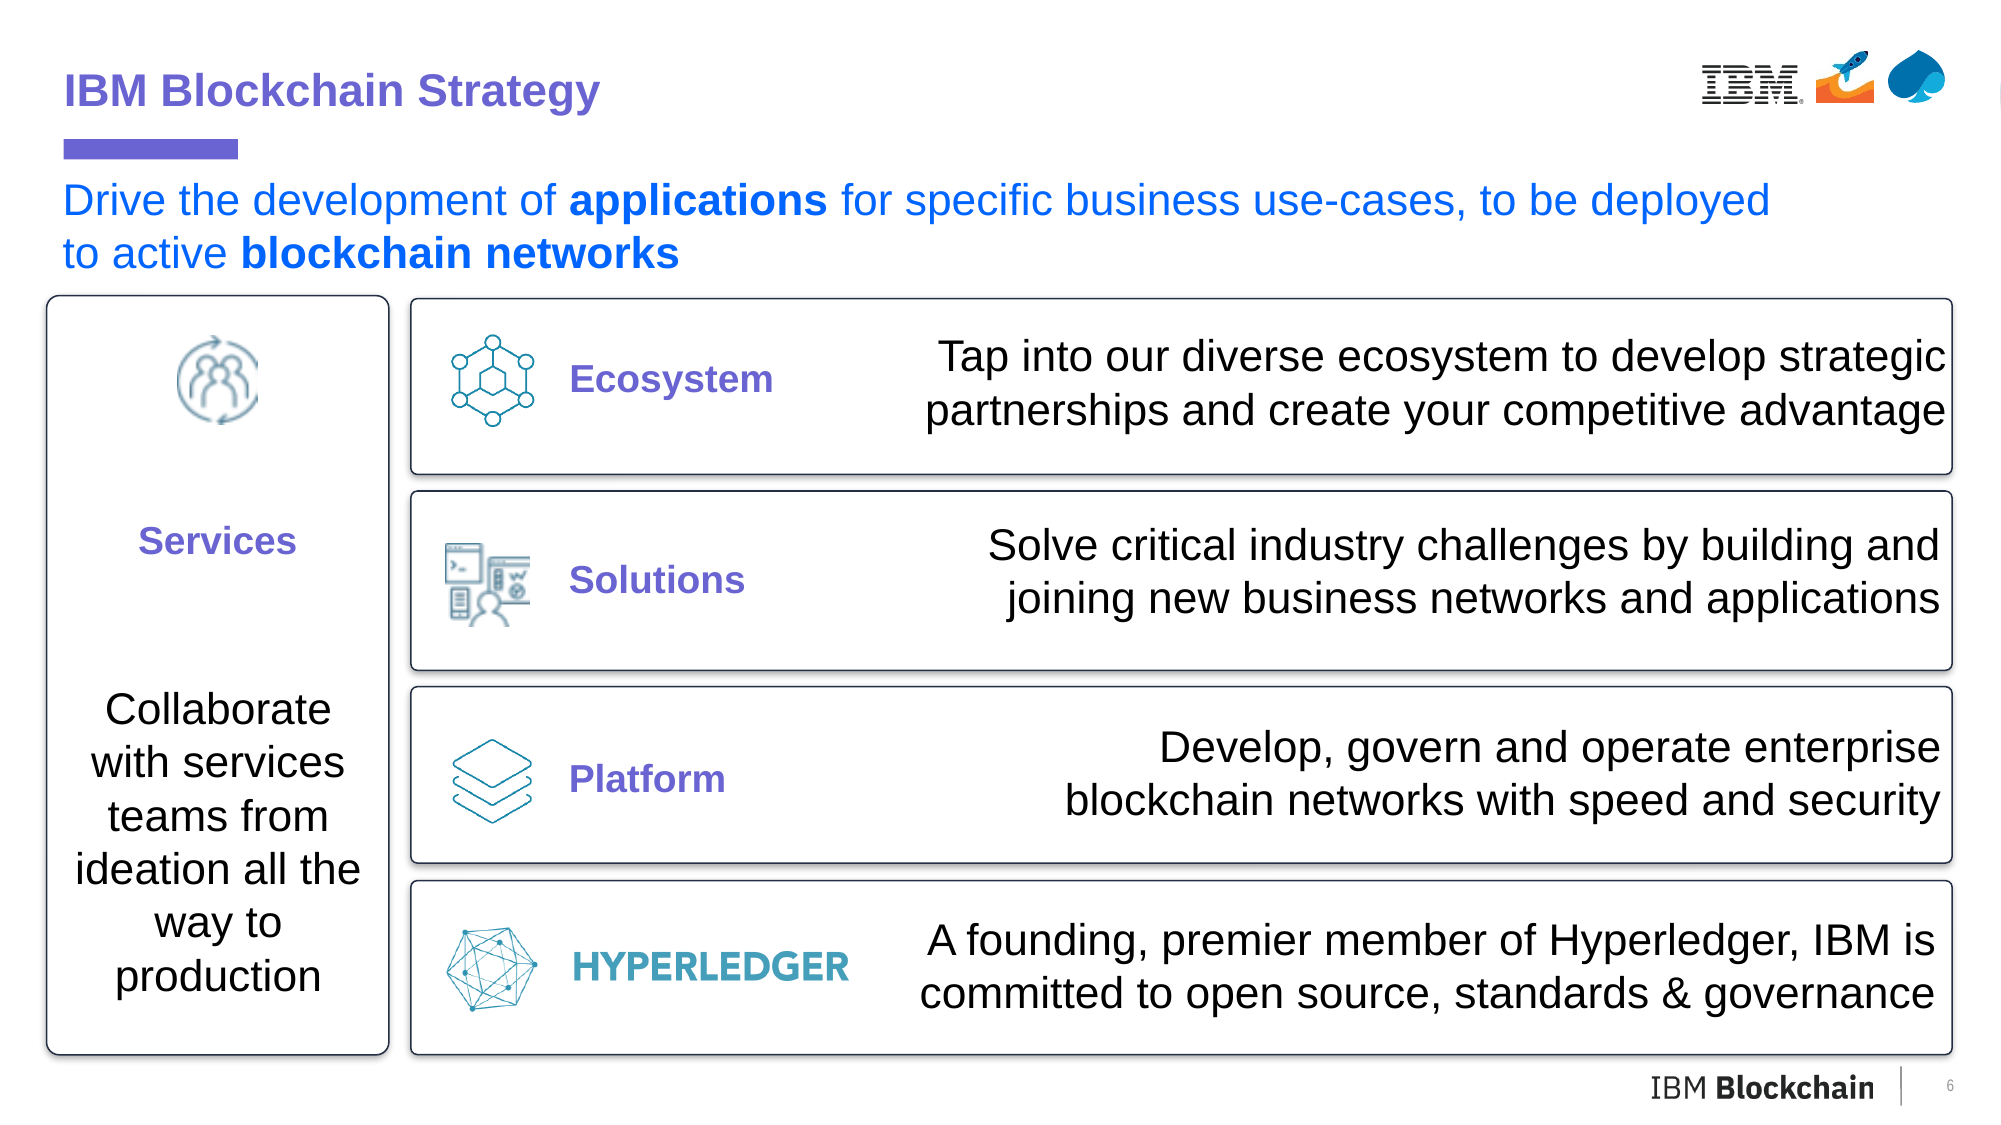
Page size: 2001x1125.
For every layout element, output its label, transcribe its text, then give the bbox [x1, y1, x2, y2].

picture [446, 735, 539, 828]
text_box [410, 685, 1953, 864]
text_box Solve critical industry challenges by building and joining new business networks and applications [957, 508, 1958, 630]
text_box [410, 297, 1953, 476]
text_box [410, 490, 1953, 672]
text_box A founding, premier member of Hyperledger, IBM is committed to open source, standards & governance [846, 903, 1953, 1025]
text_box Ecosystem [554, 345, 789, 408]
picture [445, 543, 530, 627]
text_box Tap into our diverse ecosystem to develop strategic partnerships and create your competitive advantage [894, 319, 1963, 442]
picture [177, 335, 259, 425]
picture [441, 329, 543, 431]
text_box [45, 1008, 390, 1056]
text_box [45, 294, 390, 672]
text_box [410, 879, 1953, 1056]
text_box Services [123, 508, 312, 570]
picture [1836, 45, 1874, 103]
text_box Develop, govern and operate enterprise blockchain networks with speed and security [957, 710, 1958, 832]
text_box Platform [554, 746, 742, 808]
title IBM Blockchain Strategy [18, 42, 1836, 127]
text_box Drive the development of applications for specific business use-cases, to be deployed to active blockchain networks [42, 161, 1836, 308]
text_box Solutions [554, 547, 761, 610]
text_box Collaborate with services teams from ideation all the way to production [44, 672, 393, 1008]
picture [434, 916, 548, 1021]
picture [565, 922, 852, 1006]
